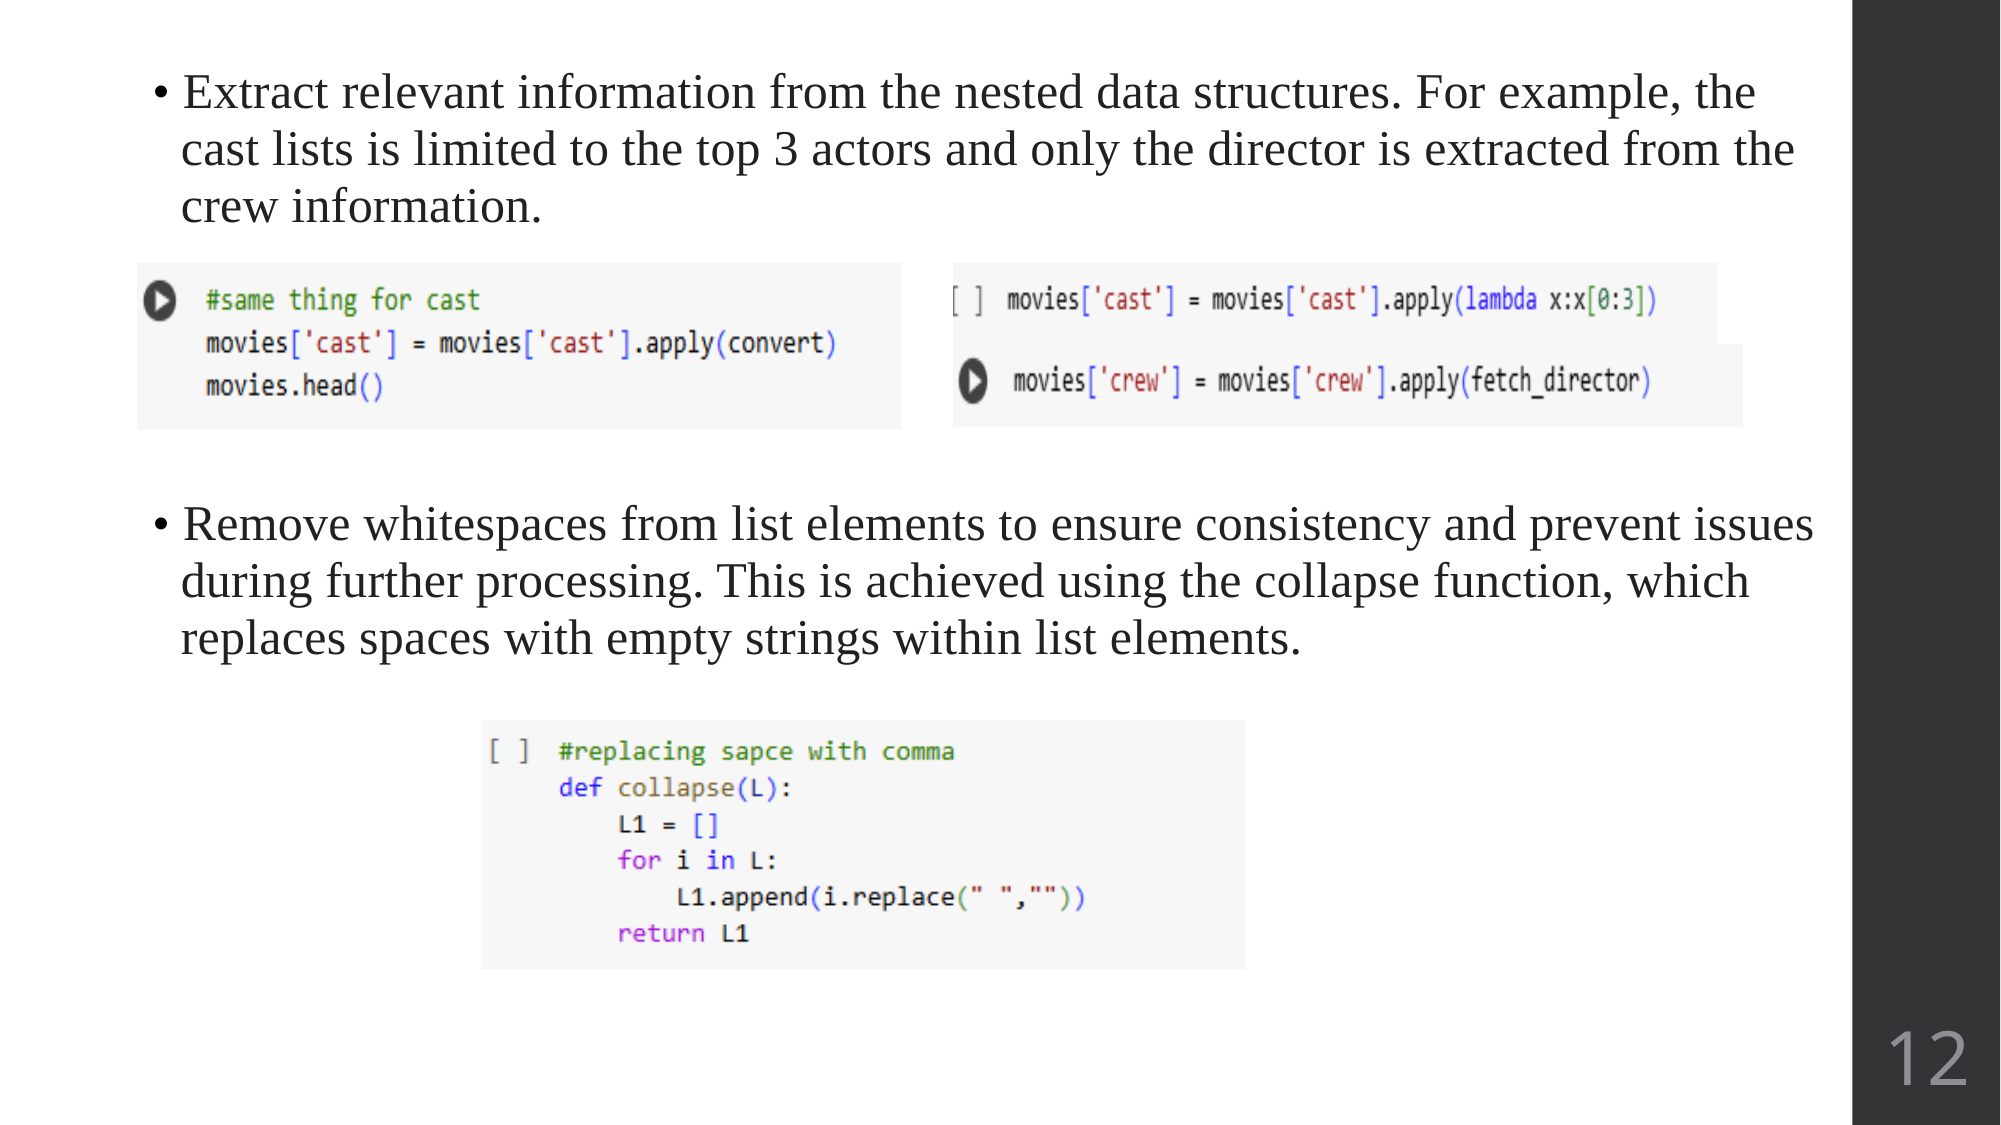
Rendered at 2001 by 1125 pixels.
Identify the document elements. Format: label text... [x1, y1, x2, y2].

list • Extract relevant information from the nested data structures. For example, the cast lists is limited to the top 3 actors and only the director is extracted from the crew information. • Remove whitespaces from list elements to ensure consistency and prevent issues during further processing. This is achieved using the collapse function, which replaces spaces with empty strings within list elements. [137, 55, 1863, 1014]
slide_number 12 [1852, 1012, 2000, 1110]
picture [137, 263, 902, 432]
picture [952, 262, 1743, 427]
picture [481, 720, 1247, 969]
